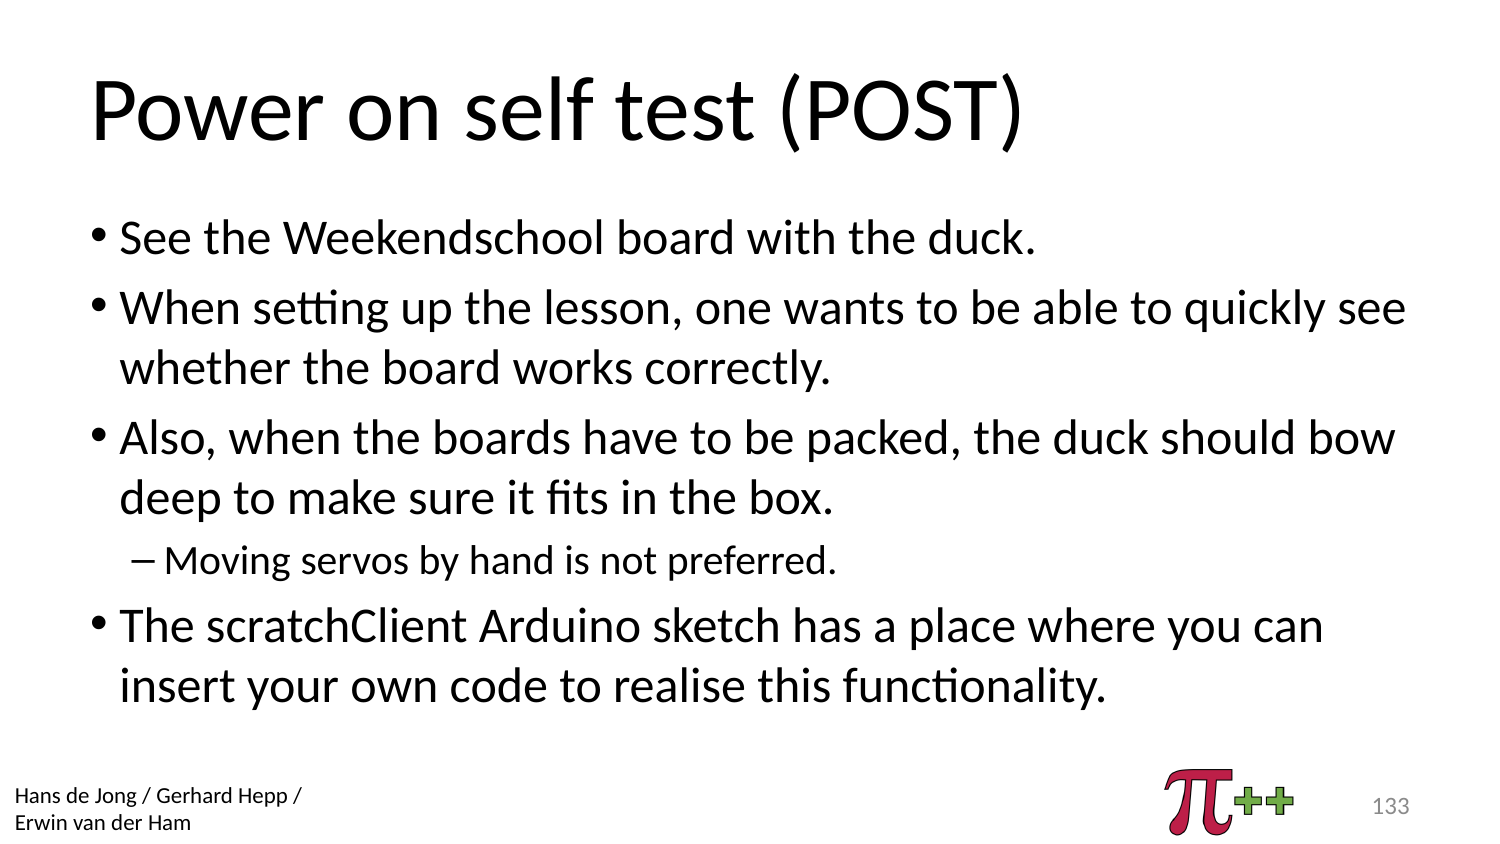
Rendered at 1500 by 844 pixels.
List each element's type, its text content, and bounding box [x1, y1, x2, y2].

picture [1163, 768, 1294, 836]
title Power on self test (POST) [75, 33, 1425, 175]
slide_number 133 [1340, 782, 1425, 827]
list See the Weekendschool board with the duck. When setting up the lesson, one wants to be able to quickly see whether the board works correctly. Also, when the boards have to be packed, the duck should bow deep to make sure it fits in the box. Moving servos by hand is not preferred. The scratchClient Arduino sketch has a place where you can insert your own code to realise this functionality. [75, 196, 1425, 754]
